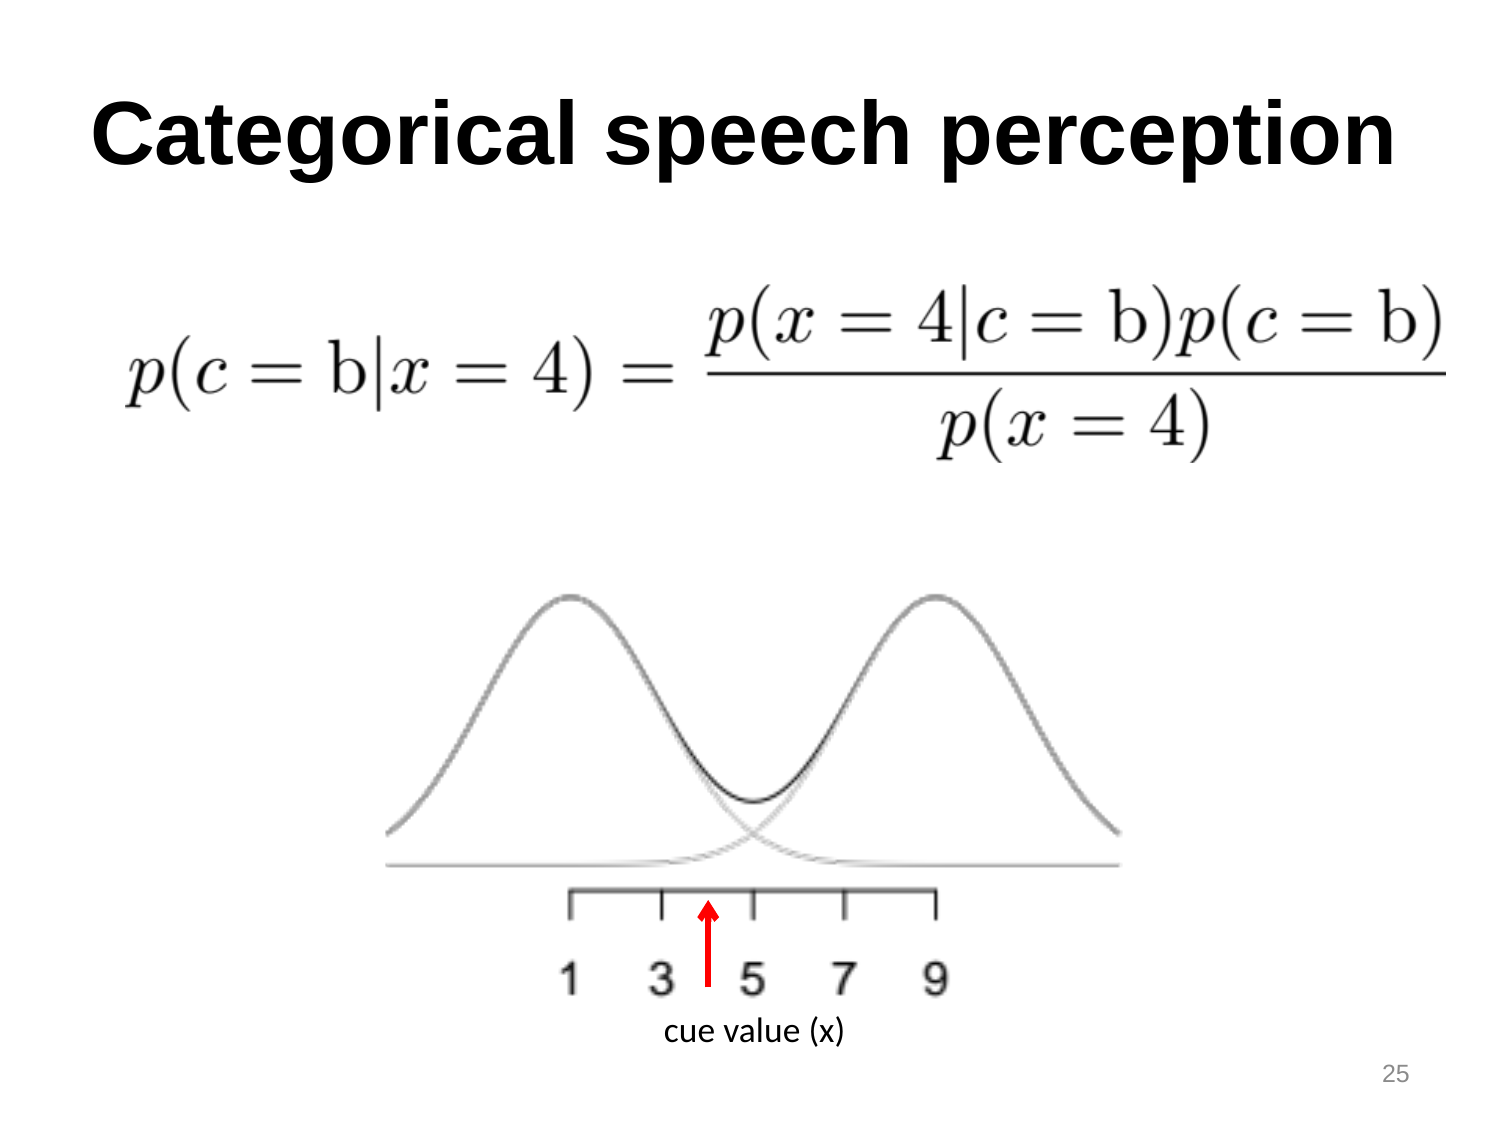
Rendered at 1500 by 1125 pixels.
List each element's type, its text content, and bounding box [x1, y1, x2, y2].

picture [124, 283, 1446, 1125]
slide_number 25 [1266, 1042, 1425, 1103]
title Categorical speech perception [75, 45, 1425, 233]
